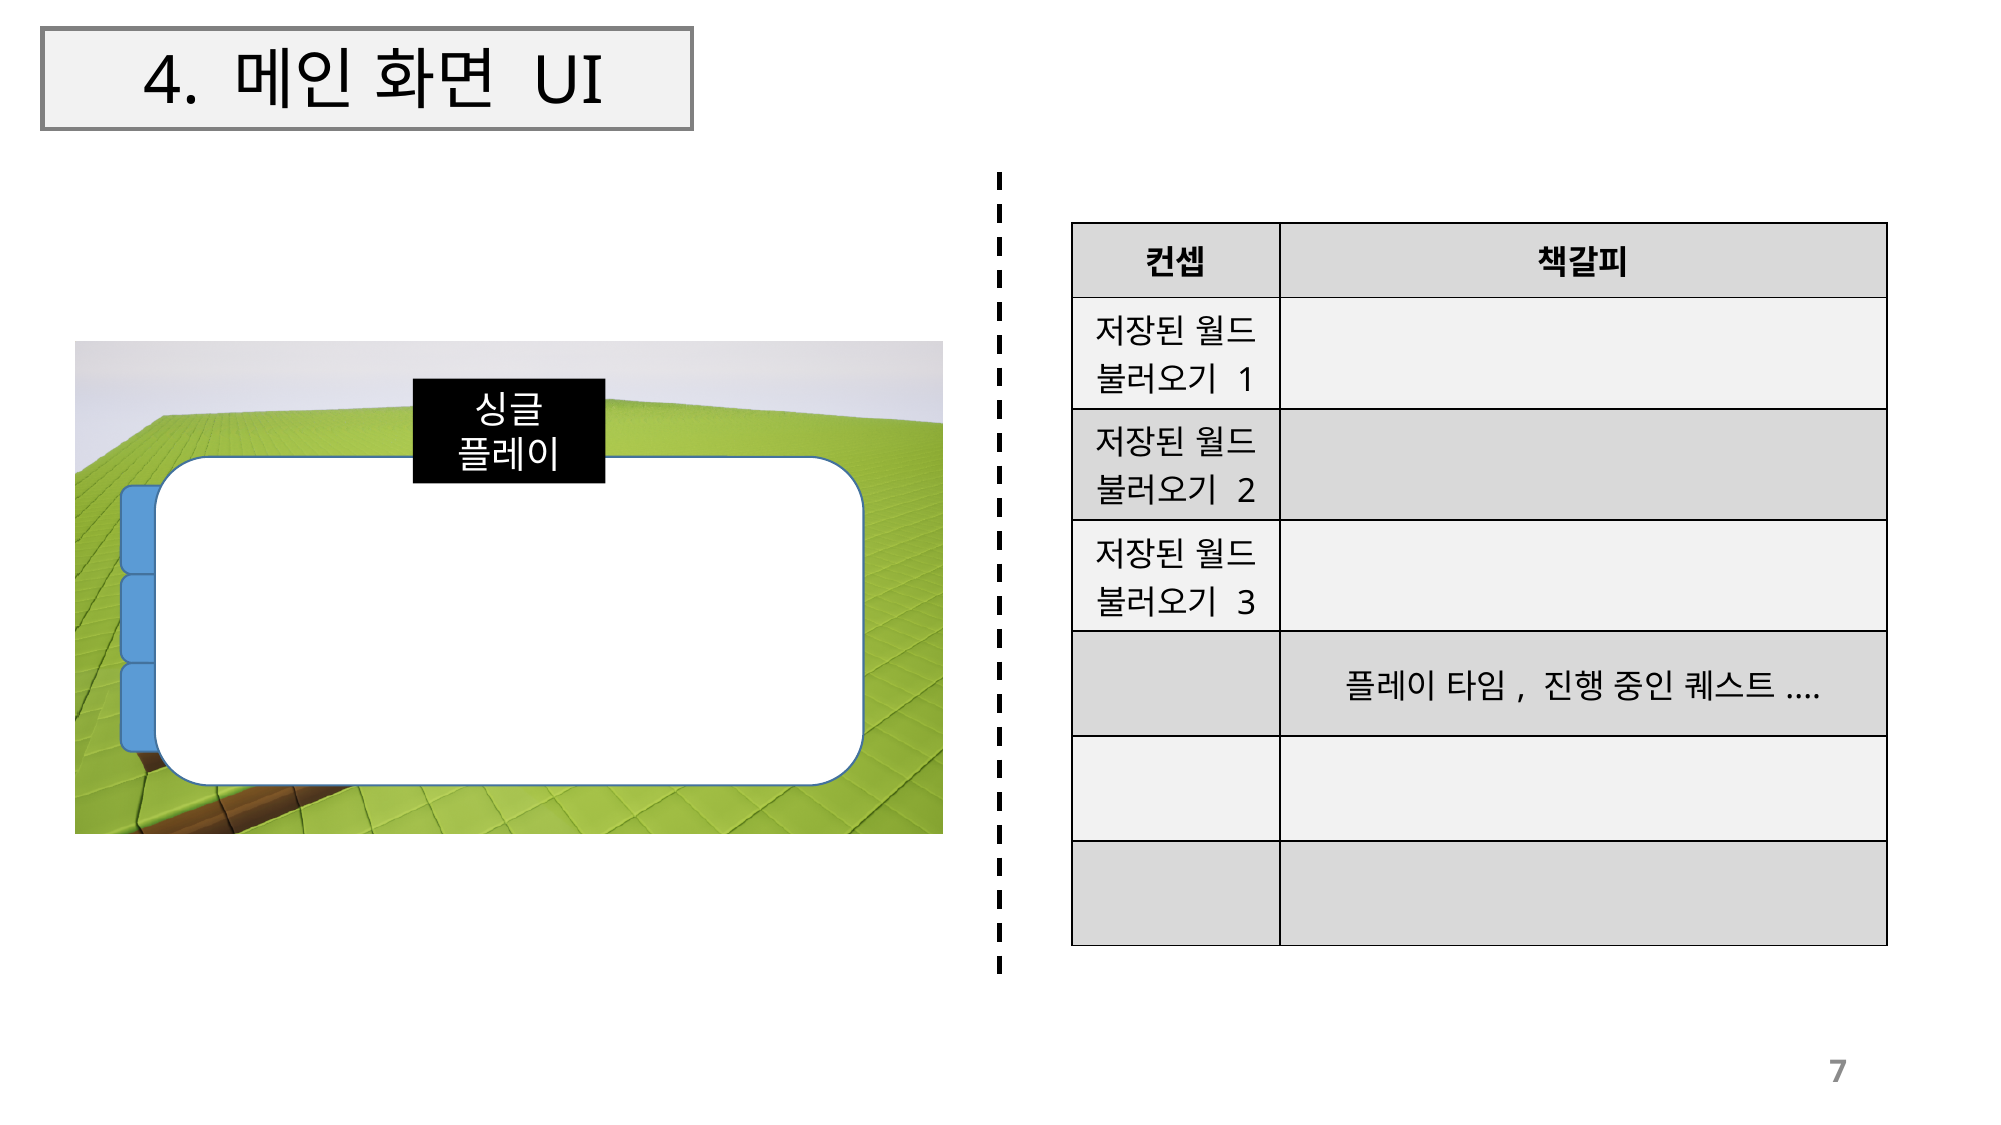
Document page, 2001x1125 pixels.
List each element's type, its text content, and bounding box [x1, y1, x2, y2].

table_cell [1281, 410, 1886, 519]
table_cell [1073, 632, 1279, 735]
table_header 책갈피 [1281, 224, 1886, 297]
table_cell [1281, 737, 1886, 840]
picture [75, 341, 943, 834]
table_cell 플레이 타임, 진행 중인 퀘스트.... [1281, 632, 1886, 735]
table_header 컨셉 [1073, 224, 1279, 297]
table_cell [1073, 842, 1279, 945]
table_cell 저장된 월드 불러오기 2 [1073, 410, 1279, 519]
table_cell [1281, 842, 1886, 945]
title 4. 메인 화면 UI [63, 27, 685, 126]
table_cell 저장된 월드 불러오기 3 [1073, 521, 1279, 630]
table_cell 저장된 월드 불러오기 1 [1073, 298, 1279, 408]
slide_number 7 [1412, 1042, 1863, 1103]
table_cell [1073, 737, 1279, 840]
table_cell [1281, 521, 1886, 630]
table_cell [1281, 298, 1886, 408]
